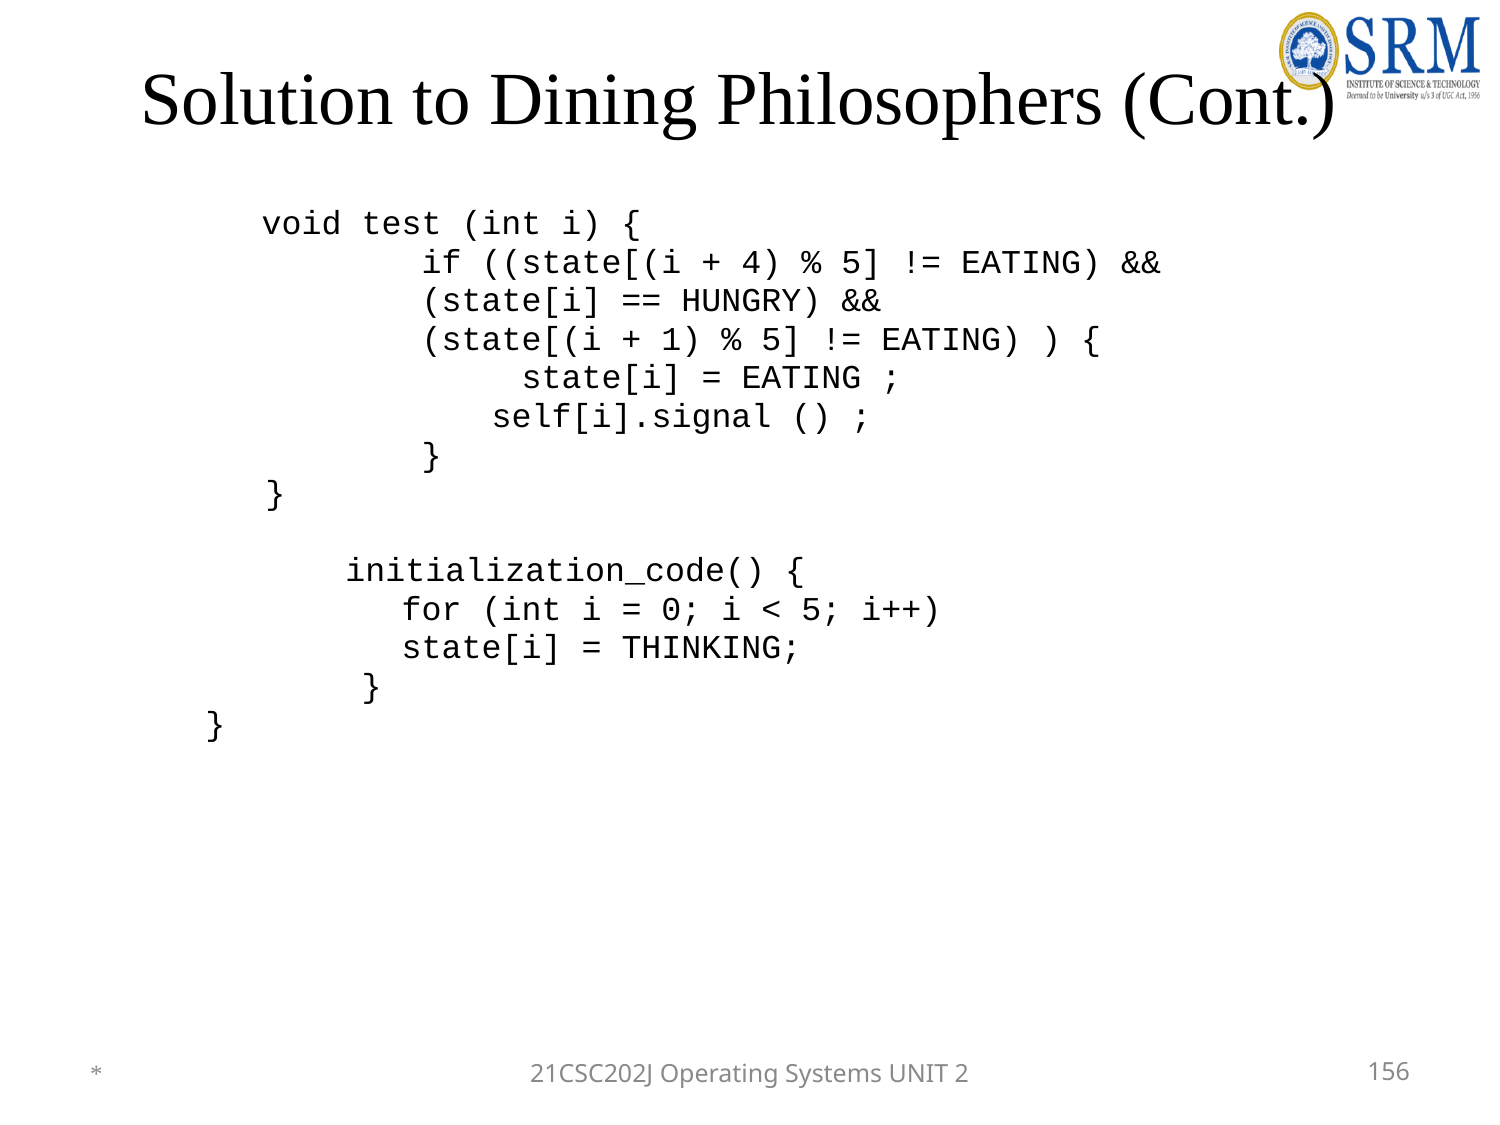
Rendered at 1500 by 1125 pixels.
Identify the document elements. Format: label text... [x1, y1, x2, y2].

text_box * [75, 1042, 425, 1103]
text_box 156 [1074, 1042, 1425, 1103]
title Solution to Dining Philosophers (Cont.) [89, 42, 1388, 148]
picture [1279, 12, 1480, 100]
list void test (int i) { if ((state[(i + 4) % 5] != EATING) && (state[i] == HUNGRY) && (state[(i + 1) % 5] != EATING) ) { state[i] = EATING ; self[i].signal () ; } } initialization_code() { for (int i = 0; i < 5; i++) state[i] = THINKING; } } [190, 154, 1324, 1020]
text_box 21CSC202J Operating Systems UNIT 2 [512, 1042, 988, 1103]
